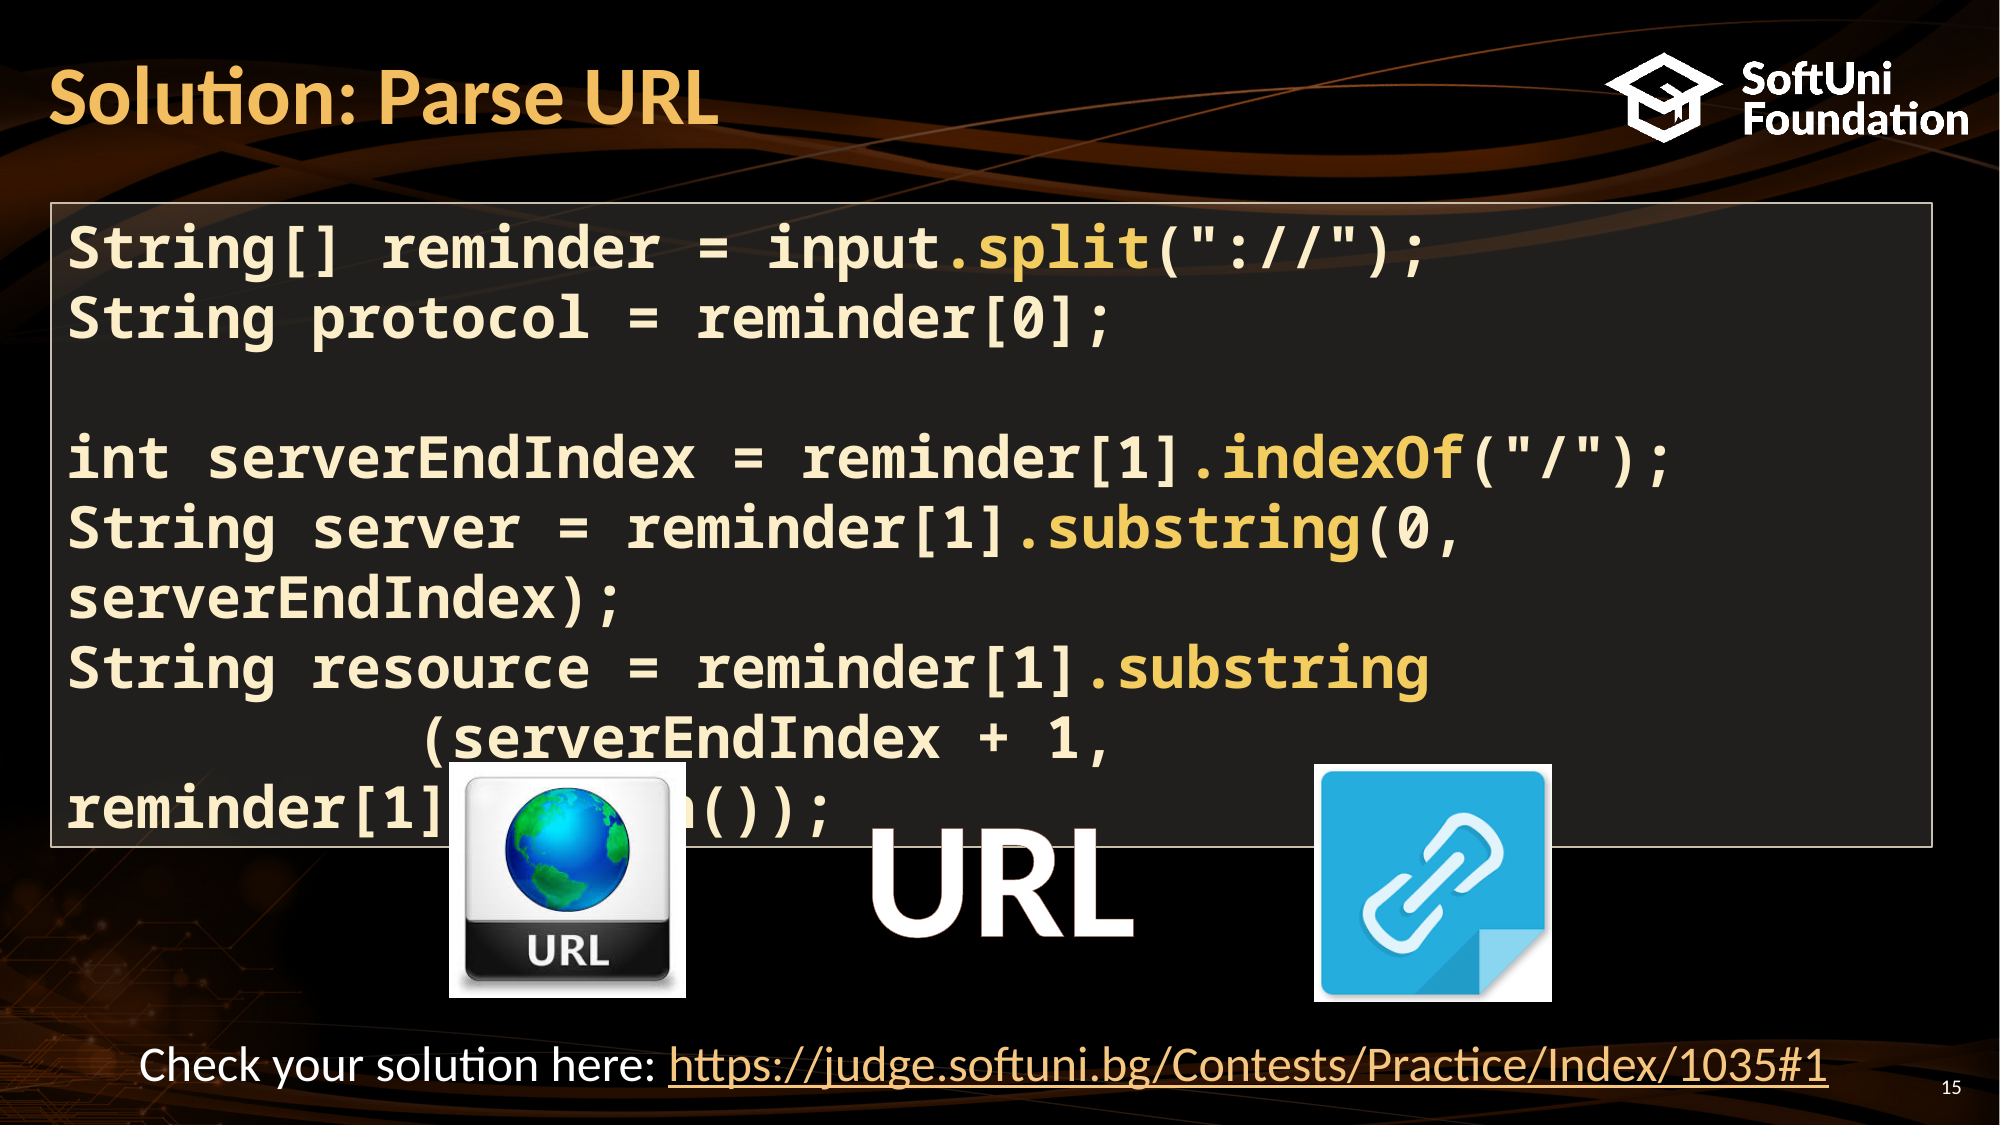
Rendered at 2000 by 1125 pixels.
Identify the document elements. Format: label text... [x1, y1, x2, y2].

text_box Check your solution here: https://judge.softuni.bg/Contests/Practice/Index/1035#1 [0, 1024, 1968, 1099]
text_box URL [847, 762, 1152, 978]
title Solution: Parse URL [30, 6, 1602, 189]
text_box String[] reminder = input.split("://"); String protocol = reminder[0]; int serverEndIndex = reminder[1].indexOf("/"); String server = reminder[1].substring(0, serverEndIndex); String resource = reminder[1].substring (serverEndIndex + 1, reminder[1].length()); [51, 202, 1933, 848]
slide_number 15 [1897, 1099, 1968, 1103]
picture [0, 0, 2000, 1125]
